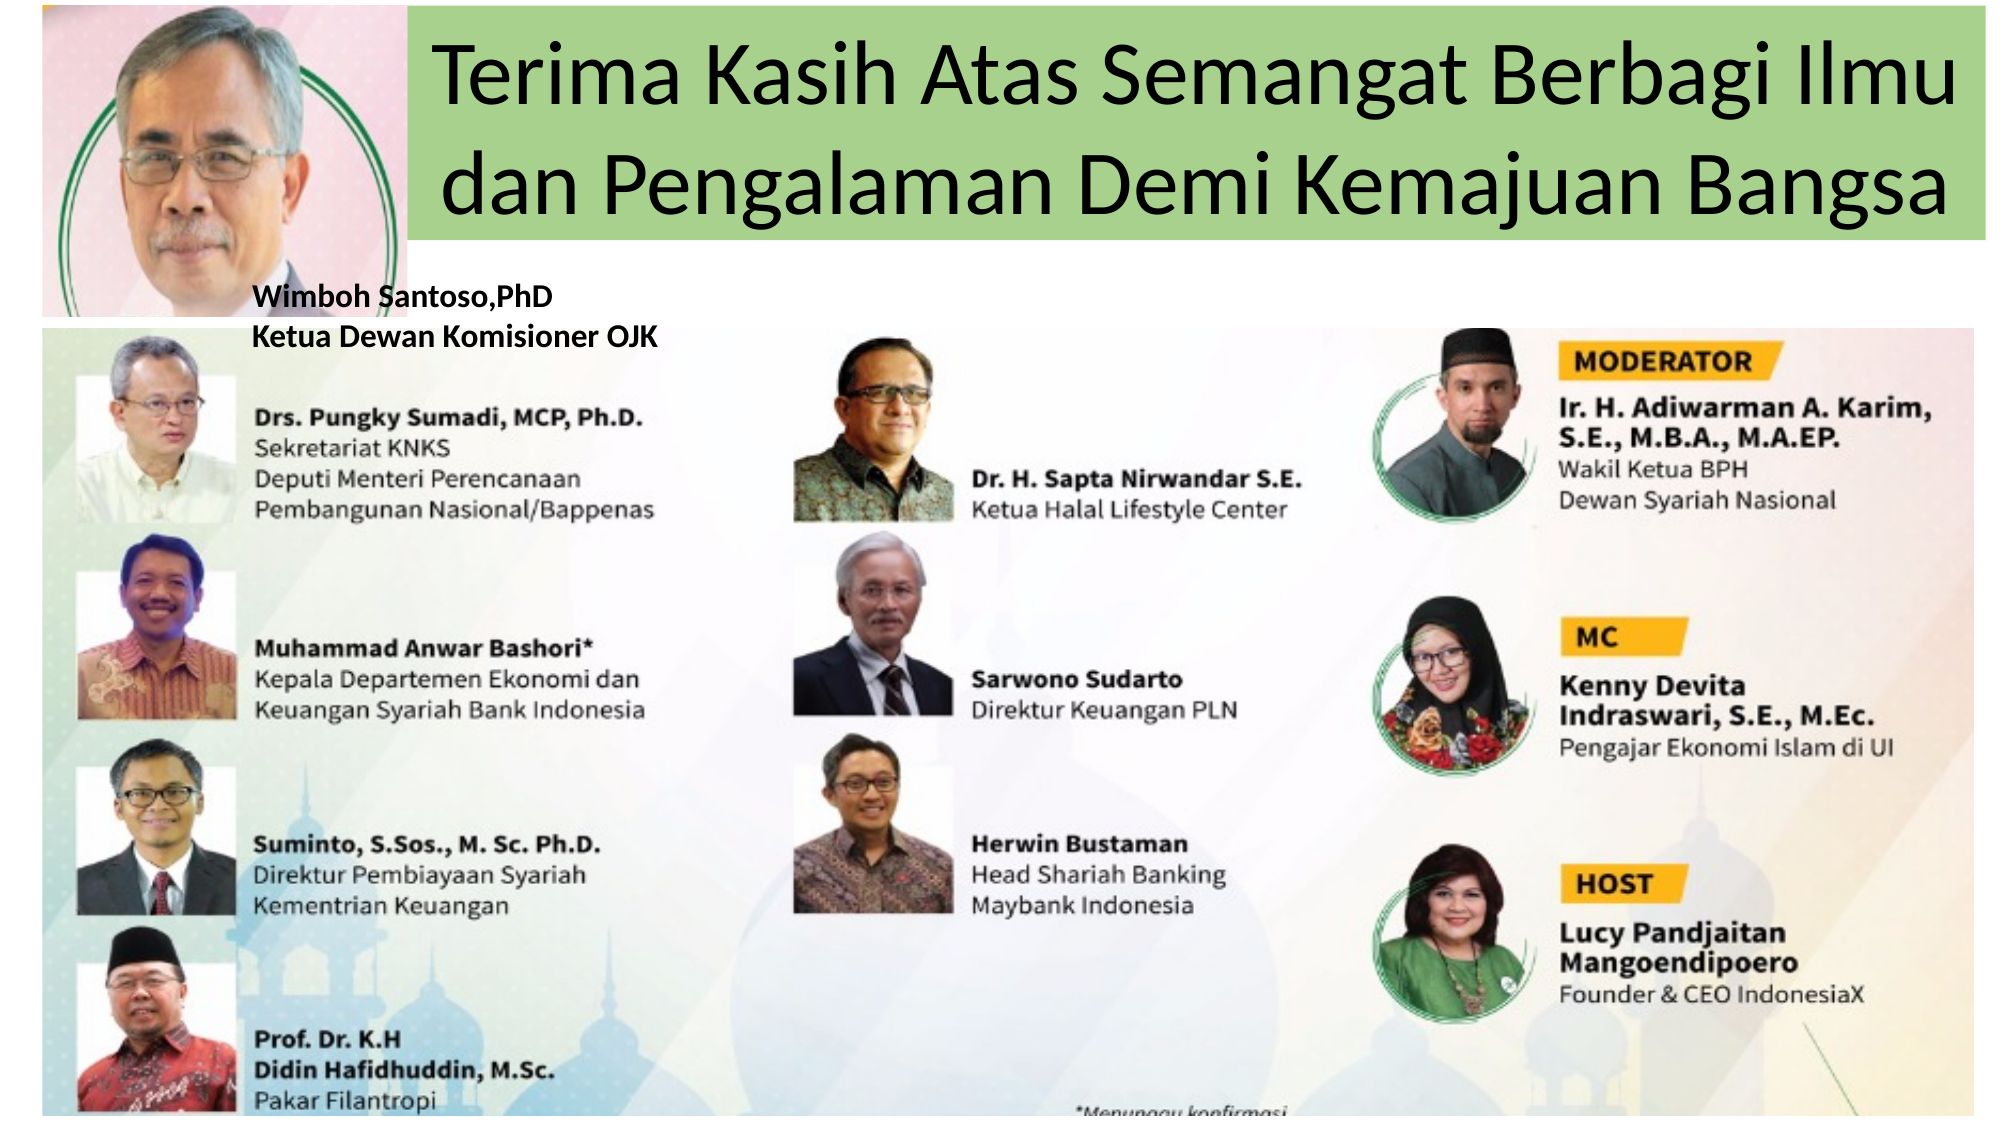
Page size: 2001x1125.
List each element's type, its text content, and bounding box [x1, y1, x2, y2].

picture [42, 328, 1974, 1116]
text_box Terima Kasih Atas Semangat Berbagi Ilmu dan Pengalaman Demi Kemajuan Bangsa [408, 5, 1986, 241]
text_box Wimboh Santoso,PhD Ketua Dewan Komisioner OJK [237, 266, 674, 328]
picture [42, 5, 408, 317]
